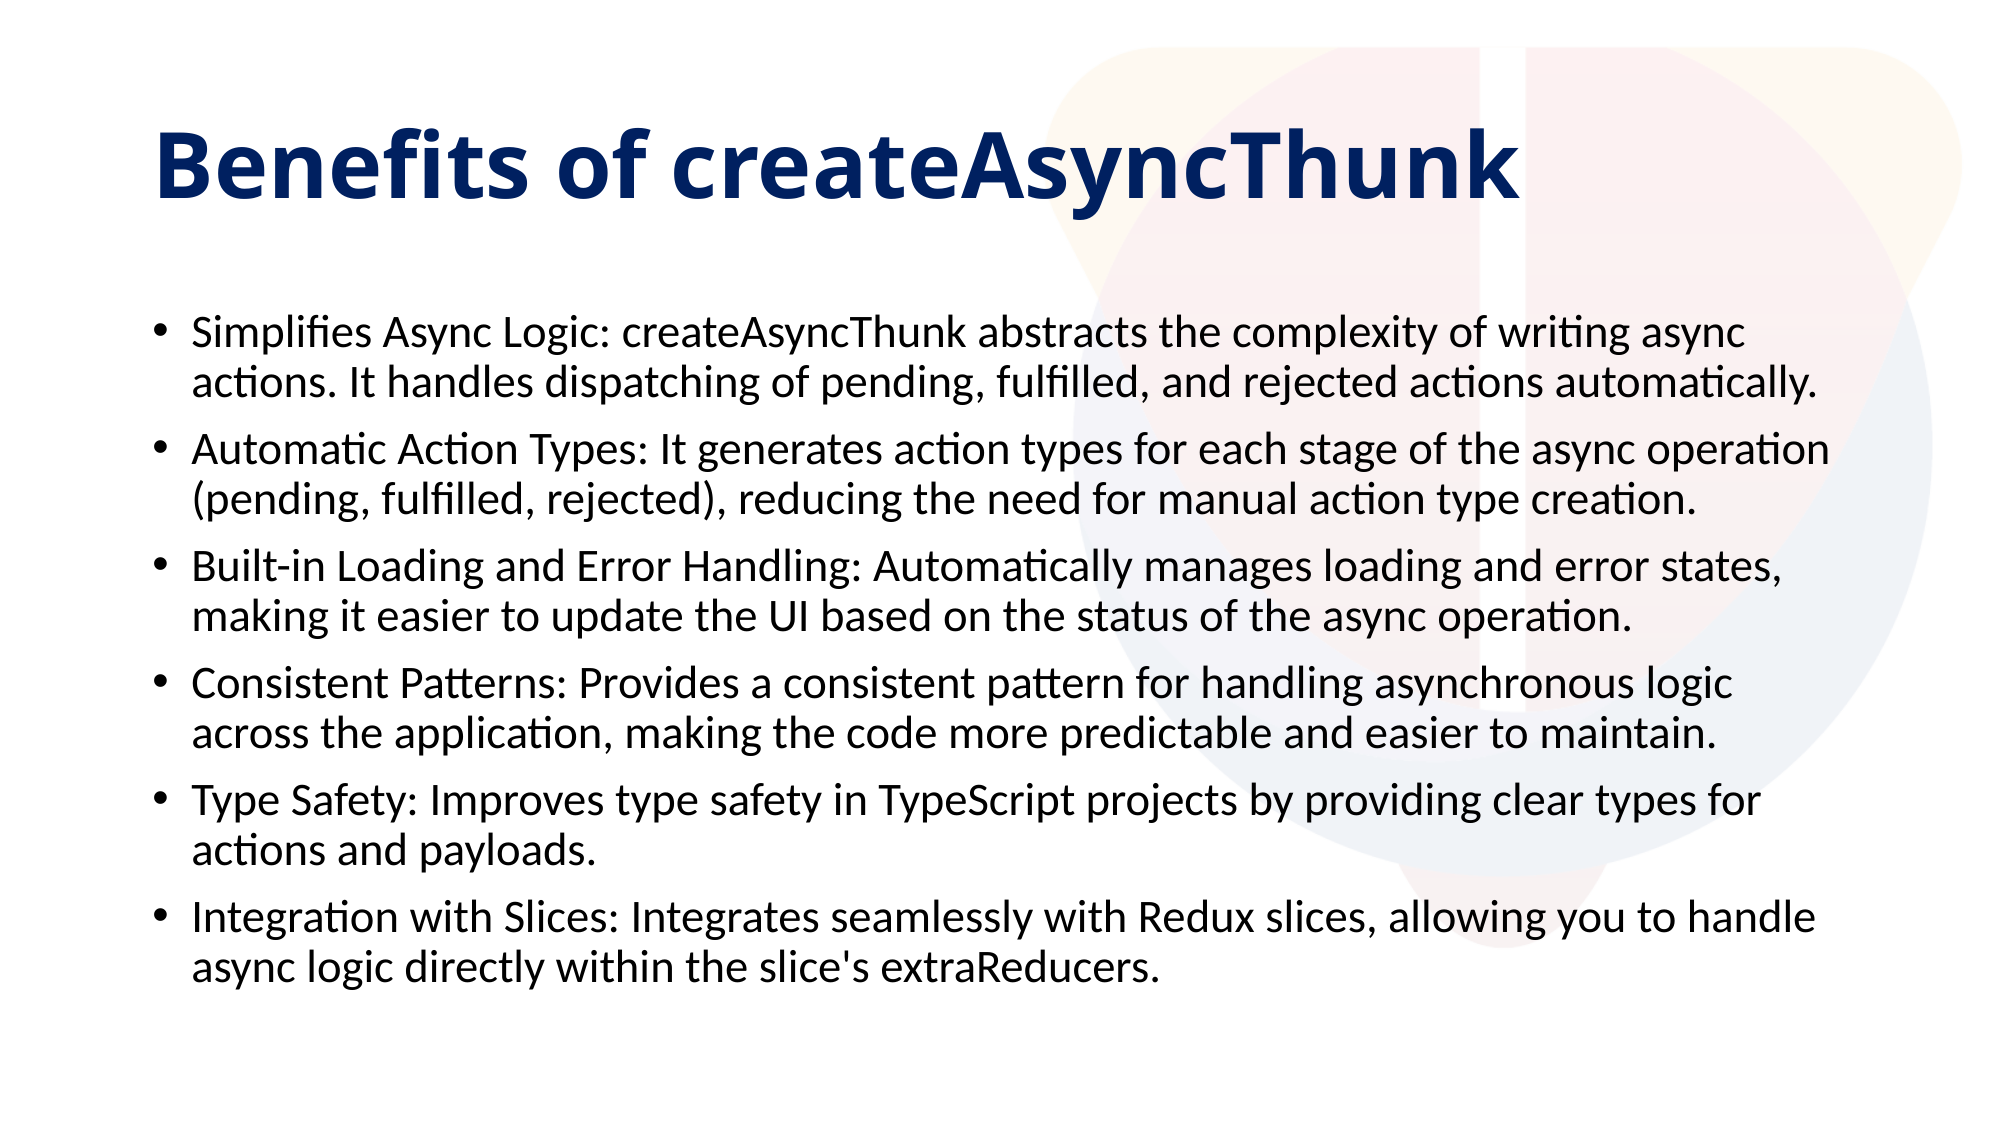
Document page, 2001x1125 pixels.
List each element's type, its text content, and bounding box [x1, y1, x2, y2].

title Benefits of createAsyncThunk [137, 59, 1863, 278]
list Simplifies Async Logic: createAsyncThunk abstracts the complexity of writing async actions. It handles dispatching of pending, fulfilled, and rejected actions automatically. Automatic Action Types: It generates action types for each stage of the async operation (pending, fulfilled, rejected), reducing the need for manual action type creation. Built-in Loading and Error Handling: Automatically manages loading and error states, making it easier to update the UI based on the status of the async operation. Consistent Patterns: Provides a consistent pattern for handling asynchronous logic across the application, making the code more predictable and easier to maintain. Type Safety: Improves type safety in TypeScript projects by providing clear types for actions and payloads. Integration with Slices: Integrates seamlessly with Redux slices, allowing you to handle async logic directly within the slice's extraReducers. [137, 299, 1863, 1014]
